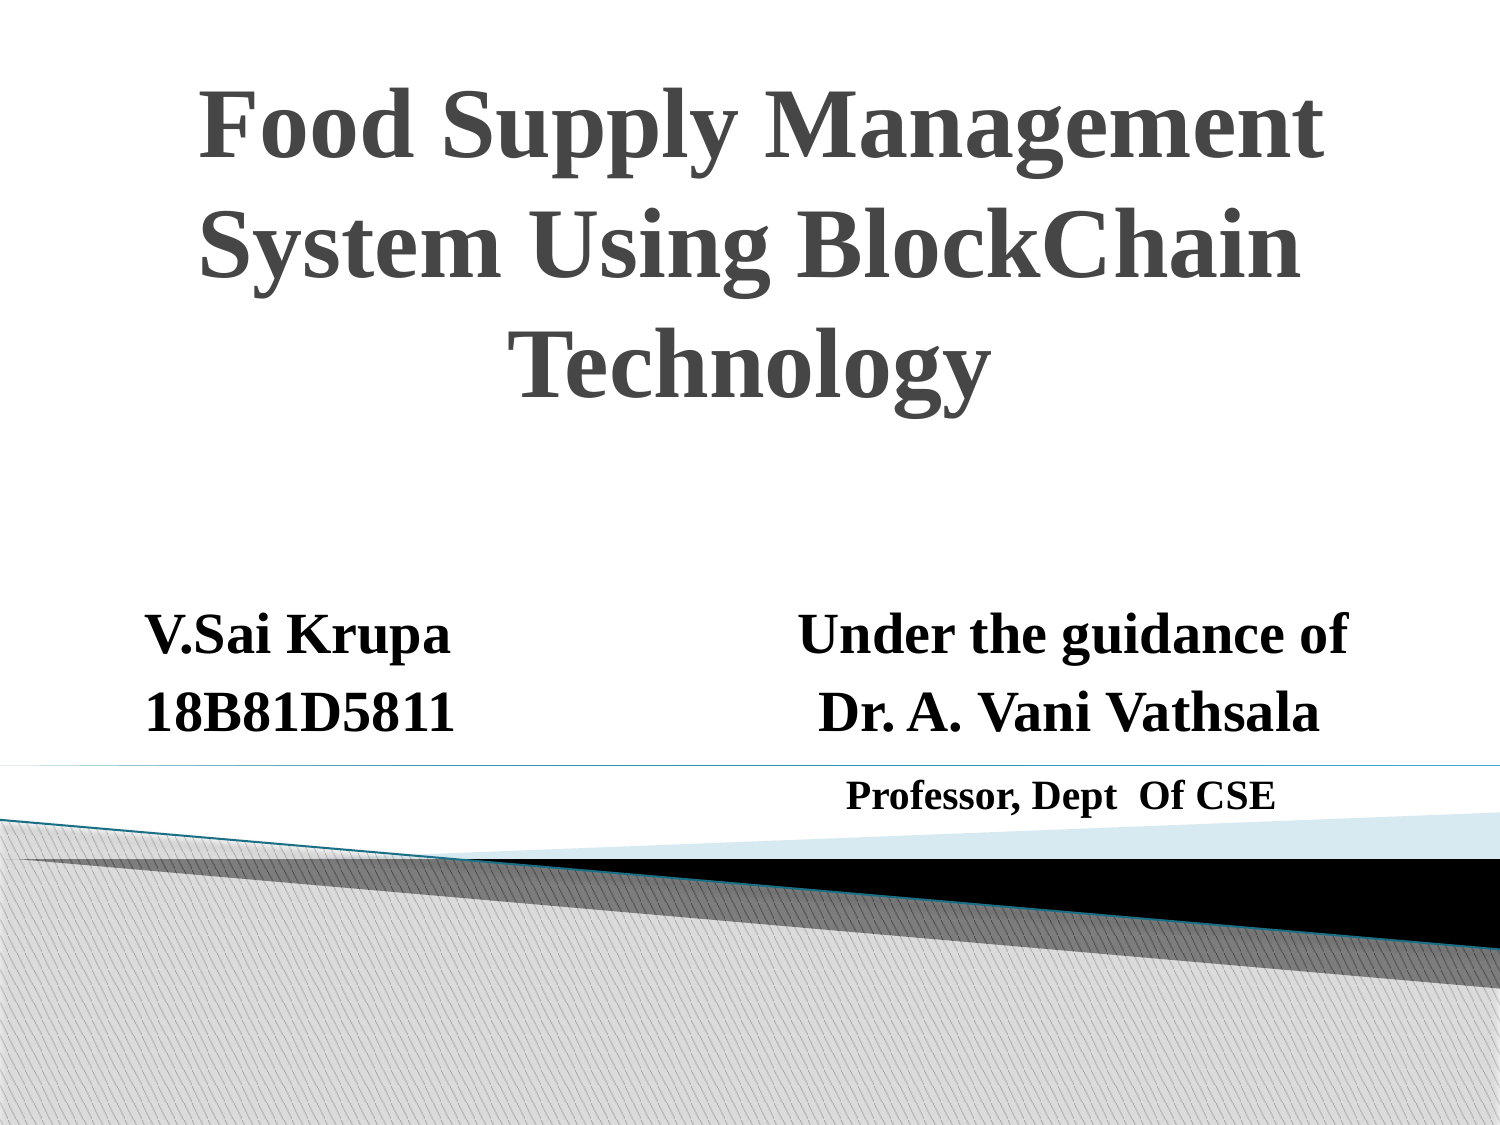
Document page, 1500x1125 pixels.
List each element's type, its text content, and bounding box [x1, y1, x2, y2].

title Food Supply Management System Using BlockChain Technology [112, 75, 1388, 425]
subtitle V.Sai Krupa Under the guidance of 18B81D5811 Dr. A. Vani Vathsala Professor, Dept Of CSE [137, 587, 1413, 963]
picture [5, 859, 137, 870]
picture [1206, 944, 1500, 989]
